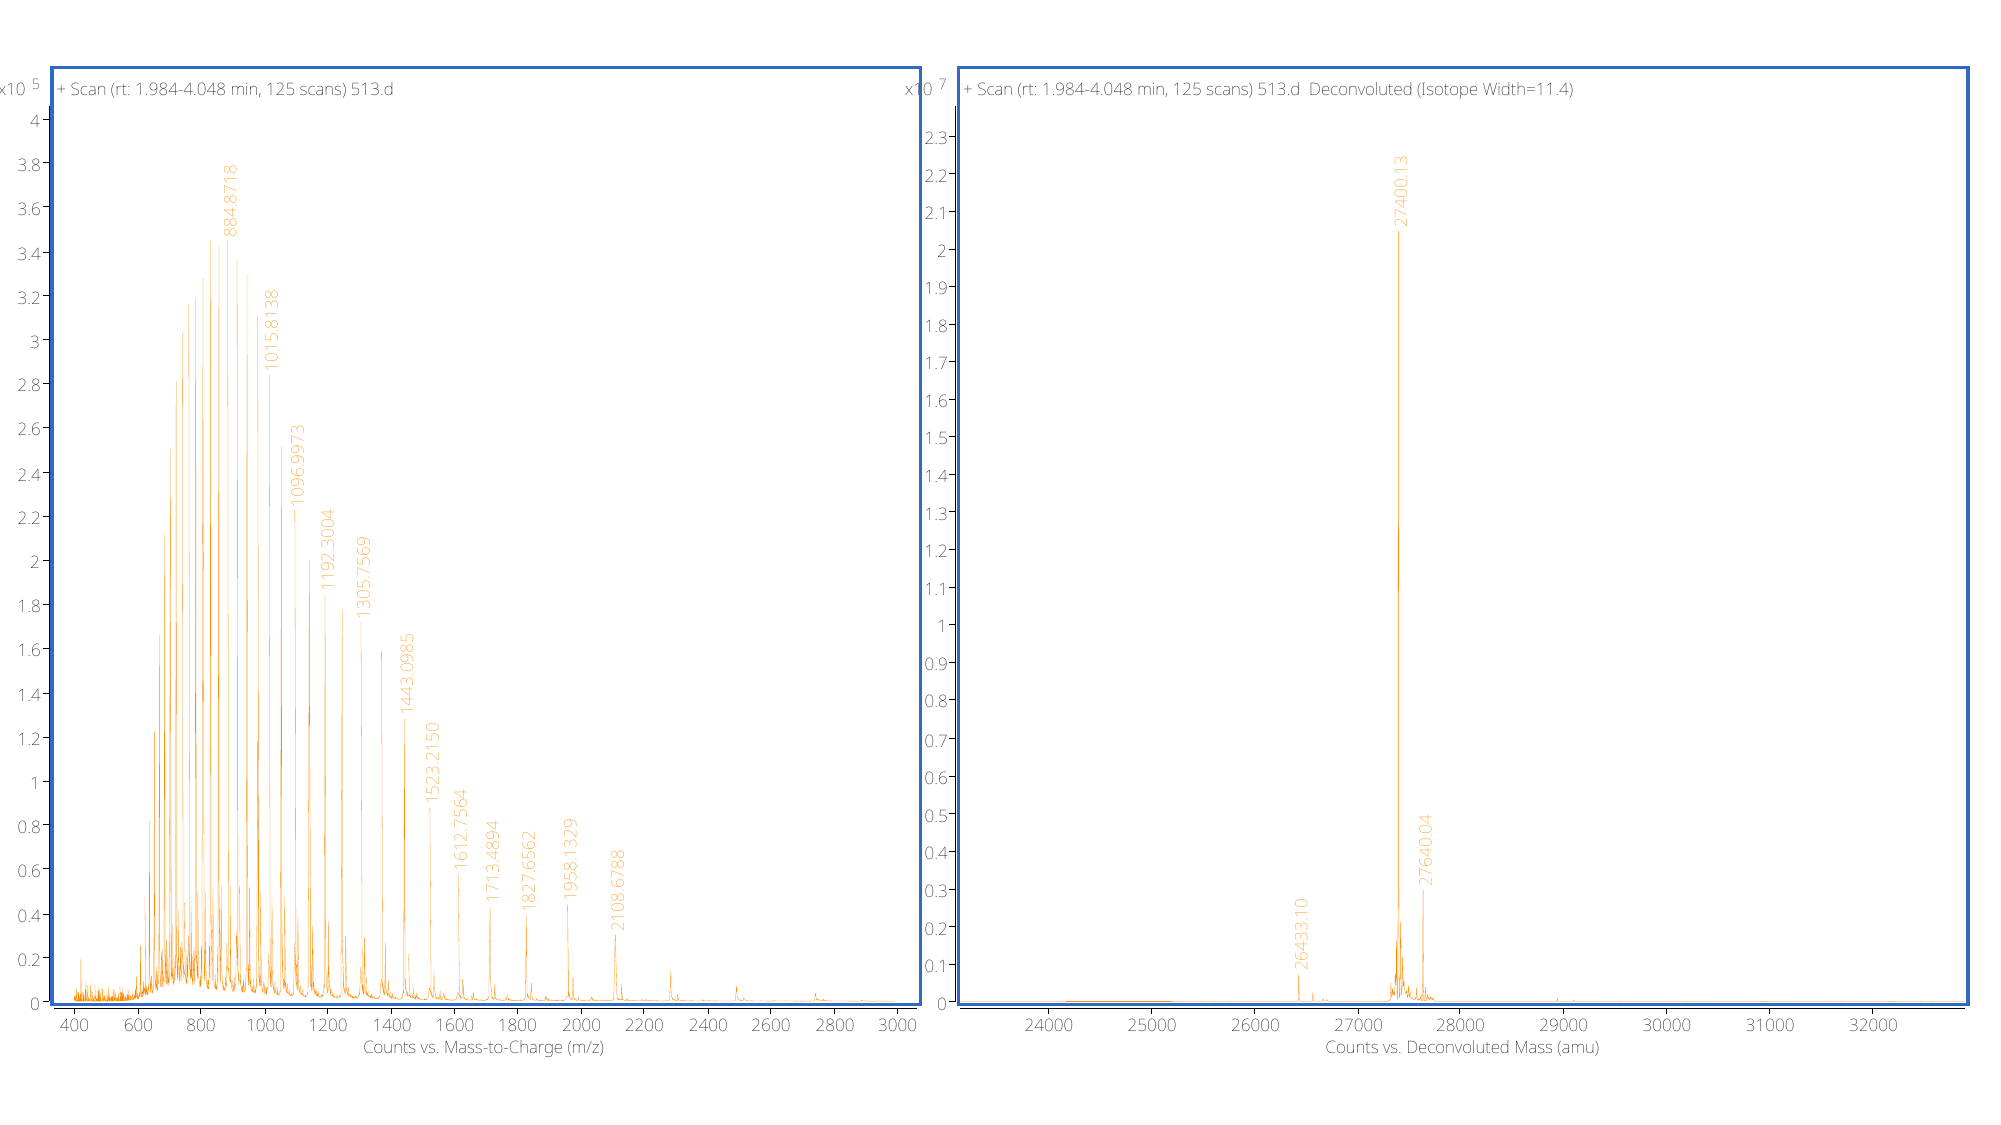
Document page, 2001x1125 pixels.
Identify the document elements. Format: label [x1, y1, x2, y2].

picture [0, 65, 1972, 1060]
